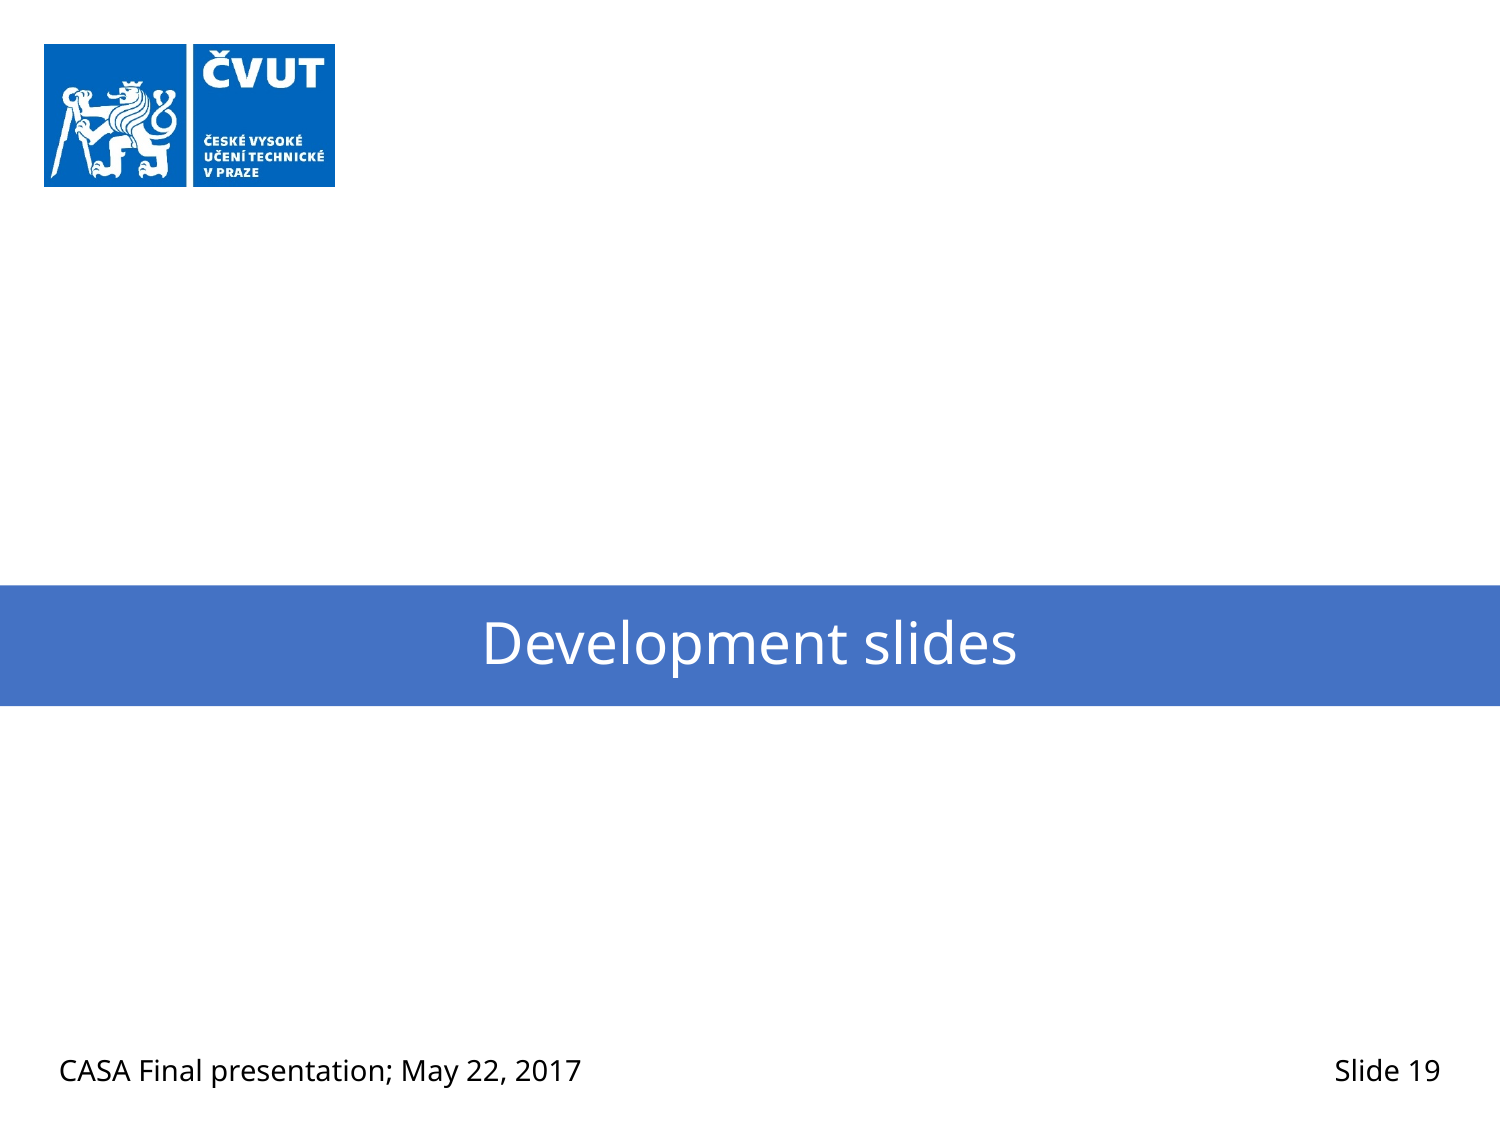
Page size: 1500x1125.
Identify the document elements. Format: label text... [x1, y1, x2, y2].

title Development slides [0, 585, 1500, 707]
picture [44, 44, 335, 187]
